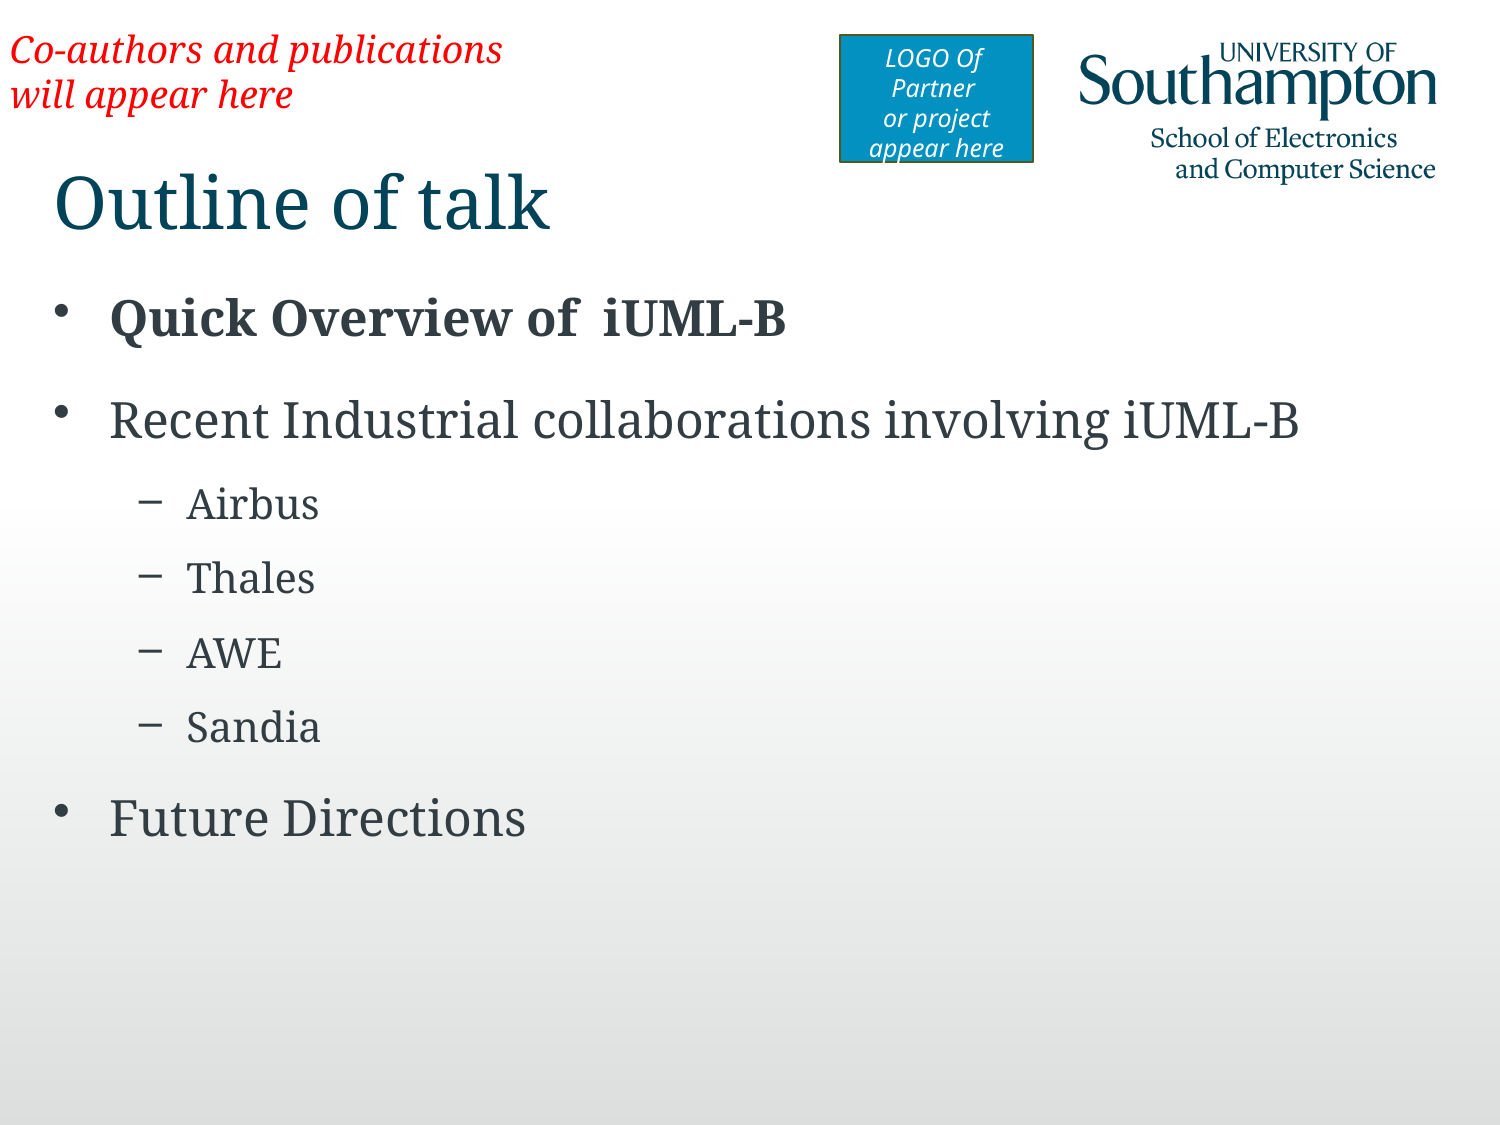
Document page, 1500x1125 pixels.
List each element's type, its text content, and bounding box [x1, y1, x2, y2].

picture [1080, 42, 1437, 148]
title Outline of talk [52, 148, 1448, 256]
picture [1080, 71, 1102, 101]
text_box Co-authors and publications will appear here [0, 18, 519, 123]
picture [1242, 42, 1251, 53]
text_box LOGO Of Partner or project appear here [839, 35, 1034, 163]
list Quick Overview of iUML-B Recent Industrial collaborations involving iUML-B Airbus Thales AWE Sandia Future Directions [52, 278, 1448, 1089]
